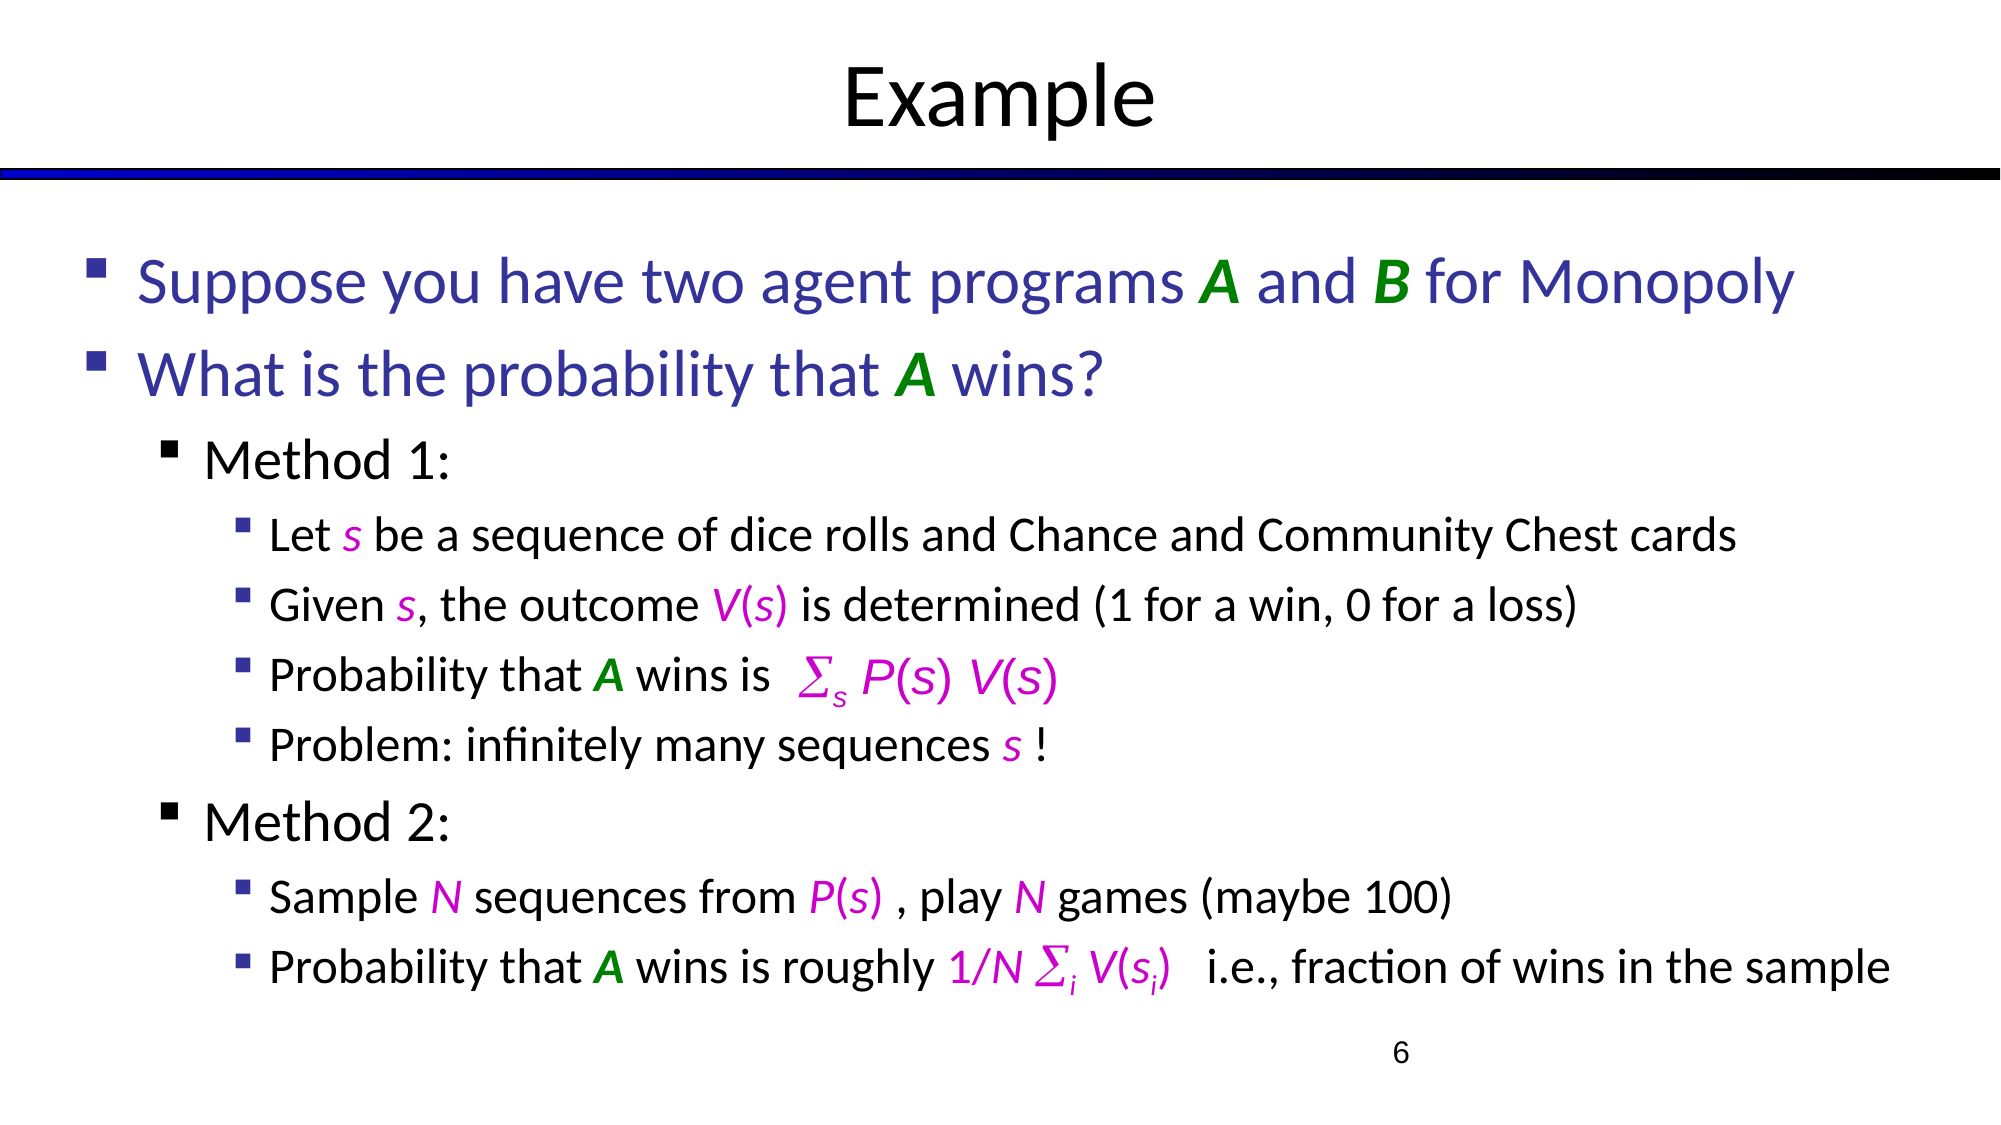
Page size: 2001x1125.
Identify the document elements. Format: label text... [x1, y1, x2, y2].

list Suppose you have two agent programs A and B for Monopoly What is the probability that A wins? Method 1: Let s be a sequence of dice rolls and Chance and Community Chest cards Given s, the outcome V(s) is determined (1 for a win, 0 for a loss) Probability that A wins is Problem: infinitely many sequences s ! Method 2: Sample N sequences from P(s) , play N games (maybe 100) Probability that A wins is roughly 1/N i V(si) i.e., fraction of wins in the sample [66, 228, 1934, 1006]
slide_number 6 [1074, 1024, 1426, 1103]
text_box s P(s) V(s) [783, 637, 1088, 721]
title Example [0, 0, 2000, 184]
